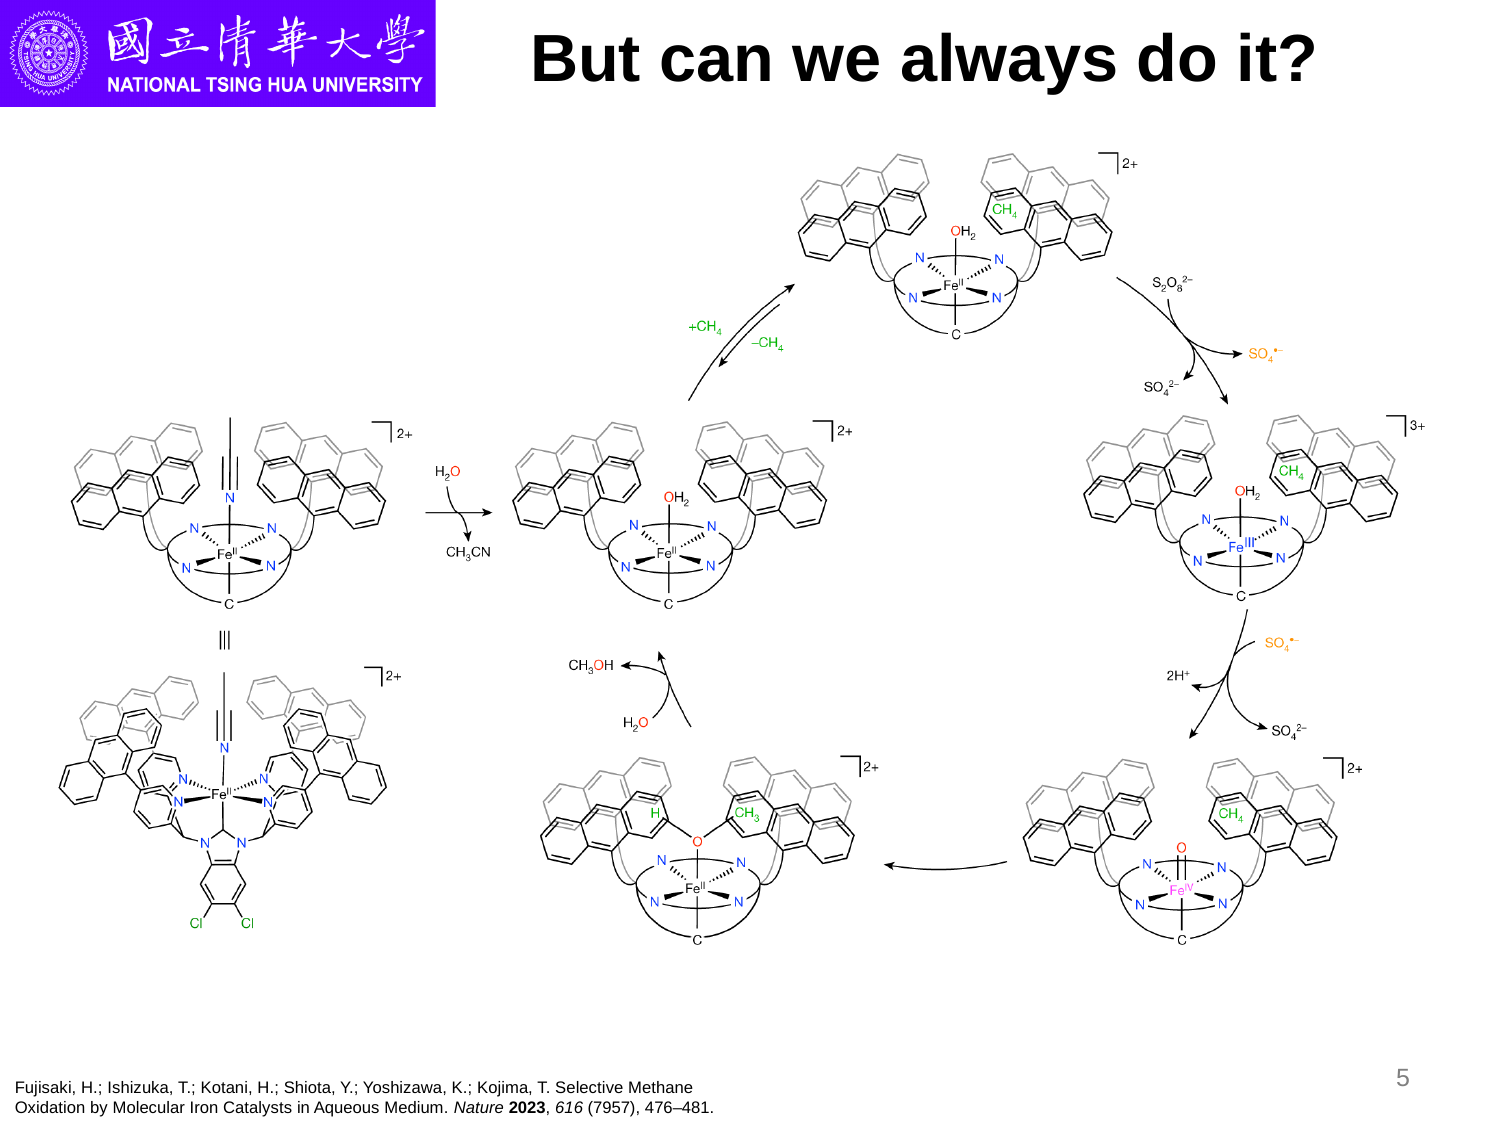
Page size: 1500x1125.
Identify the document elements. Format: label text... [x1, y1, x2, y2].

title But can we always do it? [515, 0, 1425, 107]
picture [0, 0, 436, 107]
picture [58, 152, 1426, 946]
slide_number 5 [1308, 1050, 1425, 1103]
text_box Fujisaki, H.; Ishizuka, T.; Kotani, H.; Shiota, Y.; Yoshizawa, K.; Kojima, T. Selective Methane Oxidation by Molecular Iron Catalysts in Aqueous Medium. Nature 2023, 616 (7957), 476–481. [0, 1069, 750, 1125]
